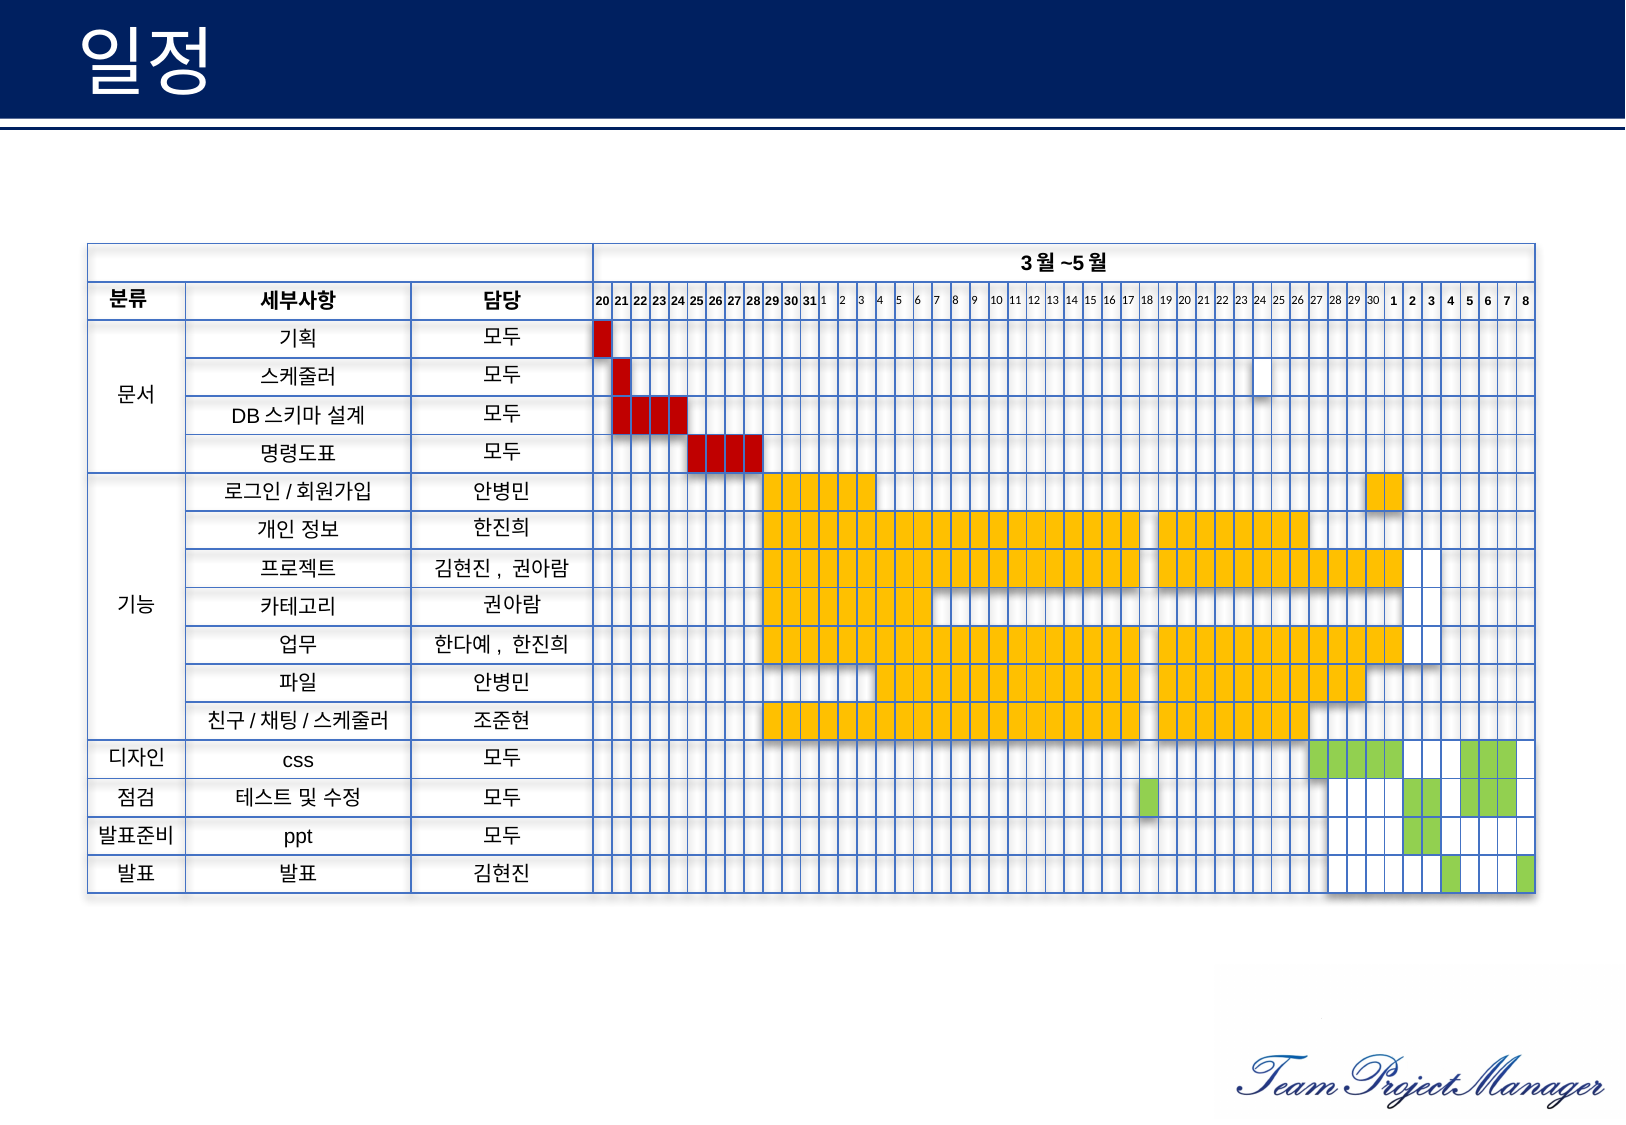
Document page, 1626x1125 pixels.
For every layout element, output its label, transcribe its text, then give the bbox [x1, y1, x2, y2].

table_cell [1235, 627, 1252, 663]
table_cell [858, 665, 875, 701]
table_cell [971, 779, 988, 816]
table_cell [1423, 512, 1440, 548]
table_cell [1216, 588, 1233, 625]
table_cell [745, 512, 762, 548]
table_cell [1009, 435, 1026, 472]
table_cell [632, 665, 649, 701]
table_cell [1480, 397, 1497, 434]
table_cell [1009, 779, 1026, 816]
table_cell [1329, 779, 1346, 816]
table_cell [877, 627, 894, 663]
table_cell 5 [896, 283, 913, 319]
table_cell [914, 703, 931, 739]
table_cell [1367, 818, 1384, 854]
table_cell [1084, 627, 1101, 663]
table_cell [952, 550, 969, 587]
table_cell [651, 627, 668, 663]
table_cell [707, 665, 724, 701]
table_cell [1310, 550, 1327, 587]
table_cell [1103, 397, 1120, 434]
table_cell [1291, 359, 1308, 395]
table_cell [801, 741, 818, 778]
table_cell [1272, 359, 1289, 395]
table_cell [1423, 856, 1440, 892]
table_cell [877, 856, 894, 892]
table_cell [688, 627, 705, 663]
table_cell 김현진, 권아람 [412, 550, 592, 587]
table_cell [632, 550, 649, 587]
table_cell [1348, 474, 1365, 510]
table_cell [1216, 779, 1233, 816]
table_cell [1122, 779, 1139, 816]
table_cell [896, 397, 913, 434]
table_cell [801, 665, 818, 701]
table_cell DB스키마 설계 [186, 397, 410, 434]
table_cell [1272, 665, 1289, 701]
table_cell [990, 779, 1007, 816]
table_cell [1122, 550, 1139, 587]
table_cell [1197, 665, 1214, 701]
table_cell [1348, 397, 1365, 434]
table_cell [1216, 550, 1233, 587]
table_cell 8 [1517, 283, 1534, 319]
table_cell [1027, 397, 1045, 434]
table_cell [1310, 474, 1327, 510]
table_cell [613, 435, 630, 472]
table_cell [1498, 588, 1516, 625]
table_cell [1197, 627, 1214, 663]
table_cell [801, 397, 818, 434]
table_cell 6 [1480, 283, 1497, 319]
table_cell [1254, 627, 1271, 663]
table_cell [1404, 474, 1421, 510]
table_cell [1178, 321, 1195, 357]
table_cell 18 [1140, 283, 1158, 319]
table_cell [914, 779, 931, 816]
table_cell [1442, 435, 1460, 472]
table_cell [745, 359, 762, 395]
table_cell [1197, 474, 1214, 510]
table_cell [670, 703, 687, 739]
table_cell [1385, 550, 1402, 587]
table_cell [858, 359, 875, 395]
table_cell [1235, 435, 1252, 472]
table_cell [1159, 741, 1176, 778]
table_cell [651, 474, 668, 510]
table_cell [1480, 779, 1497, 816]
table_cell 모두 [412, 397, 592, 434]
table_cell [952, 359, 969, 395]
table_cell [1310, 588, 1327, 625]
table_cell 22 [632, 283, 649, 319]
table_cell [1480, 550, 1497, 587]
table_cell [1498, 435, 1516, 472]
table_cell [1442, 741, 1460, 778]
table_cell [1046, 397, 1063, 434]
table_cell [1442, 321, 1460, 357]
table_cell [1103, 474, 1120, 510]
table_cell [801, 359, 818, 395]
table_cell [1009, 474, 1026, 510]
table_cell [1367, 588, 1384, 625]
table_cell [1027, 435, 1045, 472]
text_box 일정 [62, 6, 245, 113]
table_cell [1385, 818, 1402, 854]
table_cell [1216, 703, 1233, 739]
table_cell [896, 818, 913, 854]
table_cell [1065, 856, 1082, 892]
table_cell [1065, 665, 1082, 701]
table_cell [1291, 856, 1308, 892]
table_cell [1009, 627, 1026, 663]
table_cell [1498, 856, 1516, 892]
table_cell [1385, 397, 1402, 434]
table_cell [594, 703, 611, 739]
table_cell [933, 512, 950, 548]
table_cell [1329, 512, 1346, 548]
table_cell [1027, 779, 1045, 816]
table_cell [1423, 321, 1440, 357]
table_cell [1197, 435, 1214, 472]
table_cell [707, 627, 724, 663]
table_cell 8 [952, 283, 969, 319]
table_cell [1065, 512, 1082, 548]
table_cell [726, 397, 743, 434]
table_cell [1140, 512, 1158, 548]
table_cell [1122, 397, 1139, 434]
table_cell [1065, 703, 1082, 739]
table_cell [1159, 550, 1176, 587]
table_cell [1159, 665, 1176, 701]
table_cell [670, 397, 687, 434]
table_cell [877, 588, 894, 625]
table_cell [1461, 321, 1478, 357]
table_cell [651, 779, 668, 816]
table_cell [1103, 359, 1120, 395]
table_cell [1480, 321, 1497, 357]
table_cell [990, 550, 1007, 587]
table_cell [1310, 512, 1327, 548]
table_cell [1291, 665, 1308, 701]
table_cell [726, 856, 743, 892]
table_cell [1178, 435, 1195, 472]
table_cell [1404, 627, 1421, 663]
table_cell [764, 741, 781, 778]
table_cell [990, 818, 1007, 854]
table_cell [1461, 359, 1478, 395]
table_cell [1480, 665, 1497, 701]
table_cell [1197, 703, 1214, 739]
table_cell [688, 588, 705, 625]
table_cell [1103, 741, 1120, 778]
table_cell [1291, 474, 1308, 510]
table_cell [632, 741, 649, 778]
table_cell [651, 588, 668, 625]
table_cell [1216, 741, 1233, 778]
table_cell [1442, 818, 1460, 854]
table_cell [990, 741, 1007, 778]
table_cell [651, 856, 668, 892]
table_cell [1178, 474, 1195, 510]
table_cell [1367, 741, 1384, 778]
table_cell [1404, 665, 1421, 701]
table_cell [594, 474, 611, 510]
table_cell 친구/채팅/스케줄러 [186, 703, 410, 739]
table_cell 모두 [412, 321, 592, 357]
table_cell [1197, 550, 1214, 587]
table_cell [1291, 397, 1308, 434]
table_cell 26 [1291, 283, 1308, 319]
table_cell 로그인/회원가입 [186, 474, 410, 510]
table_cell [1027, 627, 1045, 663]
table_cell 24 [1254, 283, 1271, 319]
table_cell [877, 359, 894, 395]
table_cell [858, 588, 875, 625]
table_cell [1310, 359, 1327, 395]
table_cell 김현진 [412, 856, 592, 892]
table_cell [1084, 741, 1101, 778]
table_cell [783, 512, 800, 548]
table_cell [1235, 512, 1252, 548]
table_cell [896, 856, 913, 892]
table_cell [1272, 550, 1289, 587]
table_cell [1103, 779, 1120, 816]
table_cell [594, 856, 611, 892]
table_cell [896, 550, 913, 587]
table_cell [1480, 512, 1497, 548]
table_cell [613, 703, 630, 739]
table_cell [1065, 627, 1082, 663]
table_cell [820, 321, 837, 357]
table_cell [1498, 550, 1516, 587]
table_cell [1461, 627, 1478, 663]
table_cell [1480, 435, 1497, 472]
table_cell 기획 [186, 321, 410, 357]
table_cell [688, 741, 705, 778]
table_cell [1159, 512, 1176, 548]
table_cell [1498, 474, 1516, 510]
table_cell [1140, 818, 1158, 854]
table_cell [801, 779, 818, 816]
table_cell [745, 703, 762, 739]
table_cell [651, 741, 668, 778]
table_cell [1009, 512, 1026, 548]
table_cell [914, 741, 931, 778]
table_cell 점검 [88, 779, 185, 816]
table_cell [783, 474, 800, 510]
table_cell [858, 474, 875, 510]
table_cell [1178, 588, 1195, 625]
table_cell [707, 818, 724, 854]
table_cell [613, 627, 630, 663]
table_cell [990, 703, 1007, 739]
table_cell [858, 397, 875, 434]
table_cell [613, 588, 630, 625]
table_cell [820, 703, 837, 739]
table_cell [971, 512, 988, 548]
table_cell [707, 779, 724, 816]
table_cell [1122, 359, 1139, 395]
table_cell [877, 397, 894, 434]
table_cell [1027, 359, 1045, 395]
table_cell [933, 397, 950, 434]
table_cell [820, 512, 837, 548]
table_cell [1498, 818, 1516, 854]
table_cell [745, 627, 762, 663]
table_cell [1046, 779, 1063, 816]
table_cell [971, 435, 988, 472]
table_cell [1272, 856, 1289, 892]
table_cell [820, 665, 837, 701]
table_cell 세부사항 [186, 283, 410, 319]
table_cell [1498, 703, 1516, 739]
table_cell [971, 588, 988, 625]
table_cell [1084, 474, 1101, 510]
table_cell 개인 정보 [186, 512, 410, 548]
table_cell [971, 665, 988, 701]
table_cell [726, 435, 743, 472]
table_cell 안병민 [412, 665, 592, 701]
table_cell [670, 779, 687, 816]
table_cell [1235, 703, 1252, 739]
table_cell 28 [1329, 283, 1346, 319]
table_cell 31 [801, 283, 818, 319]
table_cell [990, 359, 1007, 395]
table_cell [896, 321, 913, 357]
table_cell [1046, 588, 1063, 625]
table_cell [745, 588, 762, 625]
table_cell [1498, 779, 1516, 816]
table_cell [952, 588, 969, 625]
table_cell [1348, 588, 1365, 625]
table_cell [613, 779, 630, 816]
table_cell [1329, 665, 1346, 701]
table_cell [1178, 856, 1195, 892]
table_cell [1009, 550, 1026, 587]
table_cell 기능 [88, 474, 185, 739]
table_cell [1385, 359, 1402, 395]
table_cell [745, 741, 762, 778]
table_cell [1517, 856, 1534, 892]
table_cell [839, 818, 856, 854]
table_cell [1423, 397, 1440, 434]
table_cell [971, 321, 988, 357]
table_cell [651, 665, 668, 701]
table_cell [914, 512, 931, 548]
table_cell [1197, 397, 1214, 434]
table_cell [1367, 474, 1384, 510]
table_cell [896, 588, 913, 625]
table_cell [1385, 703, 1402, 739]
table_cell [632, 397, 649, 434]
table_cell [707, 550, 724, 587]
table_cell [726, 359, 743, 395]
table_cell [670, 474, 687, 510]
table_cell [914, 856, 931, 892]
table_cell [1310, 856, 1327, 892]
table_cell [1348, 779, 1365, 816]
table_cell [801, 856, 818, 892]
table_cell [1272, 512, 1289, 548]
table_cell [971, 856, 988, 892]
table_cell 20 [594, 283, 611, 319]
table_cell [1404, 588, 1421, 625]
table_cell [1367, 397, 1384, 434]
table_cell 7 [933, 283, 950, 319]
table_cell [688, 665, 705, 701]
table_cell [858, 435, 875, 472]
table_cell [1046, 550, 1063, 587]
table_cell [1178, 741, 1195, 778]
table_cell [1517, 703, 1534, 739]
table_cell [839, 627, 856, 663]
table_cell [1140, 665, 1158, 701]
table_cell [1159, 856, 1176, 892]
table_cell [651, 550, 668, 587]
table_cell [858, 321, 875, 357]
table_cell [1385, 779, 1402, 816]
table_cell [613, 321, 630, 357]
table_cell [613, 550, 630, 587]
table_cell [1046, 741, 1063, 778]
table_cell [1159, 397, 1176, 434]
table_cell [594, 512, 611, 548]
table_cell [688, 321, 705, 357]
table_cell [1122, 512, 1139, 548]
table_cell [745, 818, 762, 854]
table_cell [1442, 359, 1460, 395]
table_cell [1461, 397, 1478, 434]
table_cell [1498, 397, 1516, 434]
table_cell 10 [990, 283, 1007, 319]
table_cell [764, 435, 781, 472]
table_cell 모두 [412, 435, 592, 472]
table_cell [1197, 588, 1214, 625]
table_cell [1178, 397, 1195, 434]
table_cell [783, 550, 800, 587]
table_cell [670, 818, 687, 854]
table_cell [651, 703, 668, 739]
table_cell [1140, 856, 1158, 892]
table_cell [877, 779, 894, 816]
table_cell [1046, 703, 1063, 739]
table_cell [688, 512, 705, 548]
table_cell [632, 818, 649, 854]
table_cell [1498, 321, 1516, 357]
table_cell [877, 818, 894, 854]
table_cell [1216, 359, 1233, 395]
table_cell [877, 435, 894, 472]
table_cell 19 [1159, 283, 1176, 319]
table_cell [1178, 359, 1195, 395]
table_cell [726, 627, 743, 663]
table_cell [1480, 818, 1497, 854]
table_cell [632, 512, 649, 548]
table_cell [971, 550, 988, 587]
table_cell [1027, 588, 1045, 625]
table_cell [632, 588, 649, 625]
table_cell [1442, 627, 1460, 663]
table_cell [1009, 397, 1026, 434]
table_cell [688, 397, 705, 434]
table_cell [783, 665, 800, 701]
table_cell 모두 [412, 818, 592, 854]
table_cell [1442, 779, 1460, 816]
table_cell [1235, 359, 1252, 395]
table_cell [1367, 512, 1384, 548]
table_cell [1461, 588, 1478, 625]
table_cell [1423, 550, 1440, 587]
table_cell [1461, 856, 1478, 892]
table_cell [1367, 779, 1384, 816]
table_cell [1404, 550, 1421, 587]
table_cell [1009, 741, 1026, 778]
table_cell [688, 779, 705, 816]
table_cell [613, 512, 630, 548]
table_cell [1065, 550, 1082, 587]
table_cell [1442, 665, 1460, 701]
table_cell [1178, 627, 1195, 663]
table_cell [1009, 703, 1026, 739]
table_cell [1197, 779, 1214, 816]
table_cell [1122, 818, 1139, 854]
table_cell [1367, 359, 1384, 395]
table_cell [1442, 703, 1460, 739]
table_cell [613, 741, 630, 778]
table_cell [1329, 435, 1346, 472]
table_cell [783, 779, 800, 816]
picture [1213, 963, 1625, 1119]
table_cell [1480, 359, 1497, 395]
table_cell [1216, 321, 1233, 357]
table_cell 발표 [88, 856, 185, 892]
table_cell [783, 703, 800, 739]
table_cell [858, 741, 875, 778]
table_cell [1310, 665, 1327, 701]
table_cell [914, 627, 931, 663]
table_cell [1367, 627, 1384, 663]
table_cell [1159, 588, 1176, 625]
table_cell 30 [783, 283, 800, 319]
table_cell [933, 435, 950, 472]
table_cell [801, 321, 818, 357]
table_cell 담당 [412, 283, 592, 319]
table_cell [1159, 818, 1176, 854]
table_cell [1348, 665, 1365, 701]
table_cell [1027, 741, 1045, 778]
table_cell 27 [1310, 283, 1327, 319]
table_cell [1009, 818, 1026, 854]
table_cell [952, 703, 969, 739]
table_cell [1517, 435, 1534, 472]
table_cell [1254, 856, 1271, 892]
table_cell [1404, 703, 1421, 739]
table_cell [952, 665, 969, 701]
table_cell 21 [1197, 283, 1214, 319]
table_cell [839, 359, 856, 395]
table_header [88, 244, 592, 281]
table_cell [1404, 512, 1421, 548]
table_cell [1423, 474, 1440, 510]
table_cell [1122, 627, 1139, 663]
table_cell [1122, 474, 1139, 510]
table_cell [1159, 435, 1176, 472]
table_cell [594, 397, 611, 434]
table_cell [858, 512, 875, 548]
table_cell [801, 627, 818, 663]
table_cell [1140, 627, 1158, 663]
table_cell [1216, 512, 1233, 548]
table_cell [1310, 703, 1327, 739]
table_cell [877, 550, 894, 587]
table_cell [1084, 435, 1101, 472]
table_cell [1517, 321, 1534, 357]
table_cell 문서 [88, 321, 185, 472]
table_cell 발표준비 [88, 818, 185, 854]
table_cell [952, 474, 969, 510]
table_cell [1423, 588, 1440, 625]
table_cell 프로젝트 [186, 550, 410, 587]
table_cell [1272, 588, 1289, 625]
table_cell [858, 550, 875, 587]
table_cell [1291, 818, 1308, 854]
table_cell [1159, 627, 1176, 663]
table_cell [1046, 818, 1063, 854]
table_cell [896, 779, 913, 816]
table_cell [820, 741, 837, 778]
table_cell [952, 818, 969, 854]
table_cell [896, 627, 913, 663]
table_cell [632, 703, 649, 739]
table_cell 2 [839, 283, 856, 319]
table_cell [877, 703, 894, 739]
table_cell [971, 359, 988, 395]
table_cell [1348, 321, 1365, 357]
table_cell [990, 588, 1007, 625]
table_cell [1103, 627, 1120, 663]
table_cell 테스트 및 수정 [186, 779, 410, 816]
table_cell [1027, 550, 1045, 587]
table_cell [726, 321, 743, 357]
table_cell [877, 321, 894, 357]
table_cell [1065, 435, 1082, 472]
table_cell [896, 741, 913, 778]
table_cell [1122, 856, 1139, 892]
table_cell [1178, 665, 1195, 701]
table_cell [594, 627, 611, 663]
table_cell [1329, 627, 1346, 663]
table_cell [1310, 397, 1327, 434]
table_cell [1216, 397, 1233, 434]
table_cell [1197, 512, 1214, 548]
table_cell 24 [670, 283, 687, 319]
table_cell [613, 665, 630, 701]
table_cell [783, 359, 800, 395]
table_cell [670, 627, 687, 663]
table_cell [1310, 627, 1327, 663]
table_cell [1084, 818, 1101, 854]
table_cell [764, 665, 781, 701]
table_cell [1140, 588, 1158, 625]
table_cell [1404, 856, 1421, 892]
table_cell [1084, 321, 1101, 357]
table_cell [632, 779, 649, 816]
table_cell [1404, 321, 1421, 357]
table_cell [670, 588, 687, 625]
table_cell [1084, 856, 1101, 892]
table_cell [990, 435, 1007, 472]
table_cell [990, 474, 1007, 510]
table_cell 분류 [88, 283, 185, 319]
table_cell 한다예, 한진희 [412, 627, 592, 663]
table_cell [726, 550, 743, 587]
table_cell [1385, 474, 1402, 510]
table_cell [820, 474, 837, 510]
table_cell ppt [186, 818, 410, 854]
table_cell [1272, 321, 1289, 357]
table_cell [1046, 665, 1063, 701]
table_cell [707, 321, 724, 357]
table_cell [632, 321, 649, 357]
table_cell [1103, 856, 1120, 892]
table_cell [1009, 359, 1026, 395]
table_cell [707, 435, 724, 472]
table_cell [914, 550, 931, 587]
table_cell [1423, 818, 1440, 854]
table_cell [764, 627, 781, 663]
table_cell [1423, 741, 1440, 778]
table_cell [1348, 703, 1365, 739]
table_cell [1216, 474, 1233, 510]
table_cell [1084, 703, 1101, 739]
table_cell [726, 741, 743, 778]
table_cell [1046, 359, 1063, 395]
table_cell 조준현 [412, 703, 592, 739]
table_cell 안병민 [412, 474, 592, 510]
table_cell [839, 703, 856, 739]
table_cell [971, 818, 988, 854]
table_cell [1385, 741, 1402, 778]
table_cell [651, 435, 668, 472]
table_cell [1291, 321, 1308, 357]
table_cell 11 [1009, 283, 1026, 319]
table_cell [933, 359, 950, 395]
table_cell [632, 359, 649, 395]
table_cell [1235, 818, 1252, 854]
table_cell [1404, 741, 1421, 778]
table_cell [839, 321, 856, 357]
table_cell 1 [820, 283, 837, 319]
table_cell [820, 588, 837, 625]
table_cell [1461, 703, 1478, 739]
table_cell [1254, 435, 1271, 472]
table_cell [1122, 321, 1139, 357]
table_cell [896, 435, 913, 472]
table_cell [1046, 512, 1063, 548]
table_cell [594, 321, 611, 357]
table_cell 21 [613, 283, 630, 319]
table_cell 25 [688, 283, 705, 319]
table_cell 업무 [186, 627, 410, 663]
table_cell [1461, 741, 1478, 778]
table_cell [745, 665, 762, 701]
table_cell [933, 818, 950, 854]
table_cell [707, 474, 724, 510]
table_cell [783, 741, 800, 778]
table_cell [1348, 512, 1365, 548]
table_cell [896, 359, 913, 395]
table_cell [1348, 359, 1365, 395]
table_cell [914, 435, 931, 472]
table_cell [801, 435, 818, 472]
table_cell [764, 474, 781, 510]
table_cell [1329, 474, 1346, 510]
table_cell [1348, 741, 1365, 778]
table_cell [990, 856, 1007, 892]
table_cell [1197, 856, 1214, 892]
table_cell [914, 818, 931, 854]
table_cell [1159, 474, 1176, 510]
table_header 3월~5월 [594, 244, 1534, 281]
table_cell [990, 627, 1007, 663]
table_cell [1235, 550, 1252, 587]
table_cell 2 [1404, 283, 1421, 319]
table_cell [839, 741, 856, 778]
table_cell [952, 627, 969, 663]
table_cell 12 [1027, 283, 1045, 319]
table_cell 17 [1122, 283, 1139, 319]
table_cell [1423, 627, 1440, 663]
table_cell [1084, 397, 1101, 434]
table_cell 권아람 [412, 588, 592, 625]
table_cell [594, 818, 611, 854]
table_cell [1159, 321, 1176, 357]
table_cell [726, 818, 743, 854]
table_cell [707, 703, 724, 739]
table_cell [764, 550, 781, 587]
table_cell [971, 627, 988, 663]
table_cell 스케줄러 [186, 359, 410, 395]
table_cell [1065, 741, 1082, 778]
table_cell [858, 779, 875, 816]
table_cell [1140, 435, 1158, 472]
table_cell [820, 818, 837, 854]
table_cell [783, 588, 800, 625]
table_cell [783, 818, 800, 854]
table_cell [1027, 474, 1045, 510]
table_cell 15 [1084, 283, 1101, 319]
table_cell [839, 474, 856, 510]
table_cell [933, 627, 950, 663]
table_cell [632, 435, 649, 472]
table_cell [933, 588, 950, 625]
table_cell [1480, 856, 1497, 892]
table_cell [594, 359, 611, 395]
table_cell [1517, 512, 1534, 548]
table_cell [1065, 397, 1082, 434]
table_cell [1423, 665, 1440, 701]
table_cell [1461, 512, 1478, 548]
table_cell [801, 703, 818, 739]
table_cell [1385, 665, 1402, 701]
table_cell [952, 512, 969, 548]
table_cell 29 [1348, 283, 1365, 319]
table_cell [1348, 550, 1365, 587]
table_cell 파일 [186, 665, 410, 701]
table_cell [858, 818, 875, 854]
table_cell [952, 741, 969, 778]
table_cell [1272, 627, 1289, 663]
table_cell [1254, 703, 1271, 739]
table_cell [1461, 435, 1478, 472]
table_cell [1404, 435, 1421, 472]
table_cell [670, 741, 687, 778]
table_cell [1517, 359, 1534, 395]
table_cell [839, 512, 856, 548]
table_cell 디자인 [88, 741, 185, 778]
table_cell [1442, 588, 1460, 625]
table_cell [1310, 741, 1327, 778]
table_cell [1517, 627, 1534, 663]
table_cell [1216, 818, 1233, 854]
table_cell [1235, 779, 1252, 816]
table_cell [1367, 435, 1384, 472]
table_cell [1254, 321, 1271, 357]
table_cell [1122, 588, 1139, 625]
table_cell [1197, 818, 1214, 854]
table_cell 23 [651, 283, 668, 319]
table_cell 23 [1235, 283, 1252, 319]
table_cell [1122, 665, 1139, 701]
table_cell [1498, 741, 1516, 778]
table_cell [1103, 550, 1120, 587]
table_cell [1329, 359, 1346, 395]
table_cell [1140, 779, 1158, 816]
table_cell [632, 627, 649, 663]
table_cell [1216, 665, 1233, 701]
table_cell [1140, 359, 1158, 395]
table_cell [1348, 627, 1365, 663]
table_cell [839, 397, 856, 434]
table_cell [839, 588, 856, 625]
table_cell [1291, 779, 1308, 816]
table_cell [1065, 474, 1082, 510]
table_cell 한진희 [412, 512, 592, 548]
table_cell [1461, 665, 1478, 701]
table_cell [1385, 512, 1402, 548]
table_cell 5 [1461, 283, 1478, 319]
table_cell [764, 321, 781, 357]
table_cell [688, 856, 705, 892]
table_cell [1498, 627, 1516, 663]
table_cell 4 [1442, 283, 1460, 319]
table_cell [1084, 665, 1101, 701]
table_cell [1517, 779, 1534, 816]
table_cell [1517, 741, 1534, 778]
table_cell [933, 474, 950, 510]
table_cell [632, 856, 649, 892]
table_cell 13 [1046, 283, 1063, 319]
table_cell [726, 779, 743, 816]
table_cell [820, 779, 837, 816]
table_cell [688, 703, 705, 739]
table_cell [726, 512, 743, 548]
table_cell [1084, 359, 1101, 395]
table_cell [1404, 397, 1421, 434]
table_cell 1 [1385, 283, 1402, 319]
table_cell [858, 627, 875, 663]
table_cell [820, 627, 837, 663]
table_cell [1480, 474, 1497, 510]
table_cell [1046, 435, 1063, 472]
table_cell [670, 321, 687, 357]
table_cell [896, 512, 913, 548]
table_cell [933, 779, 950, 816]
table_cell [1235, 741, 1252, 778]
table_cell [1442, 856, 1460, 892]
table_cell [1498, 665, 1516, 701]
table_cell [1348, 818, 1365, 854]
table_cell [783, 435, 800, 472]
table_cell [1461, 818, 1478, 854]
table_cell [1009, 856, 1026, 892]
table_cell [1423, 779, 1440, 816]
table_cell [726, 588, 743, 625]
table_cell [877, 665, 894, 701]
table_cell [1272, 703, 1289, 739]
table_cell [1480, 588, 1497, 625]
table_cell [1103, 588, 1120, 625]
table_cell [1046, 474, 1063, 510]
table_cell [990, 512, 1007, 548]
table_cell [914, 474, 931, 510]
table_cell [1159, 359, 1176, 395]
table_cell [1329, 818, 1346, 854]
table_cell [1404, 359, 1421, 395]
table_cell [783, 856, 800, 892]
table_cell [1197, 741, 1214, 778]
table_cell [933, 856, 950, 892]
table_cell [820, 359, 837, 395]
table_cell [1046, 856, 1063, 892]
table_cell [1423, 703, 1440, 739]
table_cell [1140, 550, 1158, 587]
table_cell [745, 856, 762, 892]
text_box [0, 0, 1625, 119]
table_cell [613, 474, 630, 510]
table_cell [1423, 435, 1440, 472]
table_cell [1348, 435, 1365, 472]
table_cell [1291, 435, 1308, 472]
table_cell [1084, 512, 1101, 548]
table_cell [1291, 512, 1308, 548]
table_cell [632, 474, 649, 510]
table_cell [1235, 665, 1252, 701]
table_cell [613, 397, 630, 434]
table_cell [670, 435, 687, 472]
table_cell [1103, 435, 1120, 472]
table_cell [745, 435, 762, 472]
table_cell [1254, 588, 1271, 625]
table_cell [933, 321, 950, 357]
table_cell [707, 359, 724, 395]
table_cell [1140, 321, 1158, 357]
table_cell [858, 703, 875, 739]
table_cell [914, 665, 931, 701]
table_cell [1235, 321, 1252, 357]
table_cell css [186, 741, 410, 778]
table_cell [990, 665, 1007, 701]
table_cell [1216, 856, 1233, 892]
table_cell [688, 474, 705, 510]
table_cell [971, 397, 988, 434]
table_cell [1065, 779, 1082, 816]
table_cell [952, 321, 969, 357]
table_cell [1517, 588, 1534, 625]
table_cell [1046, 627, 1063, 663]
table_cell [1197, 359, 1214, 395]
table_cell [783, 397, 800, 434]
table_cell [1498, 512, 1516, 548]
table_cell [1159, 779, 1176, 816]
table_cell [1140, 741, 1158, 778]
table_cell [1517, 818, 1534, 854]
table_cell [1103, 703, 1120, 739]
table_cell [745, 397, 762, 434]
table_cell [1480, 627, 1497, 663]
table_cell [1385, 627, 1402, 663]
table_cell [914, 321, 931, 357]
table_cell [914, 397, 931, 434]
table_cell [688, 435, 705, 472]
table_cell 4 [877, 283, 894, 319]
table_cell [971, 703, 988, 739]
table_cell [1084, 550, 1101, 587]
table_cell [1291, 627, 1308, 663]
table_cell [1178, 703, 1195, 739]
table_cell [1103, 321, 1120, 357]
table_cell [1254, 665, 1271, 701]
table_cell [1178, 550, 1195, 587]
table_cell [896, 474, 913, 510]
table_cell [1310, 321, 1327, 357]
table_cell [933, 665, 950, 701]
table_cell 26 [707, 283, 724, 319]
table_cell [896, 703, 913, 739]
table_cell 9 [971, 283, 988, 319]
table_cell [1046, 321, 1063, 357]
table_cell [801, 588, 818, 625]
table_cell [651, 321, 668, 357]
table_cell 25 [1272, 283, 1289, 319]
table_cell [1461, 550, 1478, 587]
table_cell [1065, 321, 1082, 357]
table_cell [651, 512, 668, 548]
table_cell [858, 856, 875, 892]
table_cell [839, 550, 856, 587]
table_cell [707, 588, 724, 625]
table_cell [1254, 741, 1271, 778]
table_cell [1385, 435, 1402, 472]
table_cell [1480, 741, 1497, 778]
table_cell [1084, 588, 1101, 625]
table_cell [594, 779, 611, 816]
table_cell 카테고리 [186, 588, 410, 625]
table_cell [1329, 321, 1346, 357]
table_cell [1216, 435, 1233, 472]
table_cell [1367, 321, 1384, 357]
table_cell [688, 359, 705, 395]
table_cell [952, 435, 969, 472]
table_cell [1027, 703, 1045, 739]
table_cell [764, 856, 781, 892]
table_cell [1404, 818, 1421, 854]
table_cell [670, 512, 687, 548]
table_cell [1027, 856, 1045, 892]
table_cell [764, 588, 781, 625]
table_cell [914, 588, 931, 625]
table_cell [877, 512, 894, 548]
table_cell [1329, 741, 1346, 778]
table_cell [801, 550, 818, 587]
table_cell 7 [1498, 283, 1516, 319]
table_cell [1329, 703, 1346, 739]
table_cell [896, 665, 913, 701]
table_cell [1159, 703, 1176, 739]
table_cell [1254, 818, 1271, 854]
table_cell [1367, 550, 1384, 587]
table_cell [1310, 818, 1327, 854]
table_cell [745, 550, 762, 587]
table_cell [1517, 397, 1534, 434]
table_cell [1272, 741, 1289, 778]
table_cell 명령도표 [186, 435, 410, 472]
table_cell [1235, 397, 1252, 434]
table_cell [1498, 359, 1516, 395]
table_cell [1461, 779, 1478, 816]
table_cell [933, 703, 950, 739]
table_cell 3 [858, 283, 875, 319]
table_cell [1291, 703, 1308, 739]
table_cell [764, 818, 781, 854]
table_cell [952, 397, 969, 434]
table_cell [801, 818, 818, 854]
table_cell [1027, 321, 1045, 357]
table_cell [1254, 512, 1271, 548]
table_cell [1027, 818, 1045, 854]
table_cell [670, 856, 687, 892]
table_cell [688, 550, 705, 587]
table_cell [651, 397, 668, 434]
table_cell [1103, 818, 1120, 854]
table_cell [1140, 703, 1158, 739]
table_cell [990, 397, 1007, 434]
table_cell [651, 818, 668, 854]
table_cell [1310, 779, 1327, 816]
table_cell [1122, 435, 1139, 472]
table_cell [594, 588, 611, 625]
table_cell [1254, 397, 1271, 434]
table_cell [726, 474, 743, 510]
table_cell [783, 321, 800, 357]
table_cell [764, 397, 781, 434]
table_cell [839, 435, 856, 472]
table_cell [820, 550, 837, 587]
table_cell [1140, 474, 1158, 510]
table_cell 6 [914, 283, 931, 319]
table_cell [707, 741, 724, 778]
table_cell [1385, 856, 1402, 892]
table_cell [670, 665, 687, 701]
table_cell [1235, 856, 1252, 892]
table_cell [1084, 779, 1101, 816]
table_cell [1272, 818, 1289, 854]
table_cell [1254, 359, 1271, 395]
table_cell [745, 779, 762, 816]
table_cell 모두 [412, 359, 592, 395]
table_cell [839, 665, 856, 701]
table_cell [1103, 512, 1120, 548]
table_cell [745, 474, 762, 510]
table_cell [801, 474, 818, 510]
table_cell [1442, 397, 1460, 434]
table_cell [1122, 741, 1139, 778]
table_cell [764, 512, 781, 548]
table_cell [820, 856, 837, 892]
table_cell [1442, 474, 1460, 510]
table_cell [820, 397, 837, 434]
table_cell [1329, 588, 1346, 625]
table_cell [1348, 856, 1365, 892]
table_cell [670, 550, 687, 587]
table_cell [877, 474, 894, 510]
table_cell [1065, 818, 1082, 854]
table_cell [1385, 588, 1402, 625]
table_cell [1254, 474, 1271, 510]
table_cell [594, 435, 611, 472]
table_cell [839, 779, 856, 816]
table_cell [839, 856, 856, 892]
table_cell [933, 550, 950, 587]
table_cell [670, 359, 687, 395]
table_cell [1254, 779, 1271, 816]
table_cell [613, 856, 630, 892]
table_cell [1442, 550, 1460, 587]
table_cell [764, 703, 781, 739]
table_cell [1272, 435, 1289, 472]
table_cell 30 [1367, 283, 1384, 319]
table_cell [990, 321, 1007, 357]
table_cell 29 [764, 283, 781, 319]
table_cell [1178, 512, 1195, 548]
table_cell [1272, 779, 1289, 816]
table_cell [1461, 474, 1478, 510]
table_cell [820, 435, 837, 472]
table_cell [1027, 665, 1045, 701]
table_cell [745, 321, 762, 357]
table_cell [1517, 665, 1534, 701]
table_cell 모두 [412, 741, 592, 778]
table_cell [1216, 627, 1233, 663]
table_cell [952, 856, 969, 892]
table_cell [707, 856, 724, 892]
table_cell [971, 741, 988, 778]
table_cell [594, 665, 611, 701]
table_cell [1254, 550, 1271, 587]
table_cell [764, 779, 781, 816]
table_cell [651, 359, 668, 395]
table_cell [1235, 474, 1252, 510]
table_cell [783, 627, 800, 663]
table_cell [1291, 588, 1308, 625]
table_cell [613, 818, 630, 854]
table_cell [1367, 856, 1384, 892]
table_cell [971, 474, 988, 510]
table_cell 모두 [412, 779, 592, 816]
table_cell [1065, 588, 1082, 625]
table_cell [1009, 588, 1026, 625]
table_cell [1272, 397, 1289, 434]
table_cell [1442, 512, 1460, 548]
table_cell 14 [1065, 283, 1082, 319]
table_cell [1140, 397, 1158, 434]
table_cell [914, 359, 931, 395]
table_cell [1009, 321, 1026, 357]
table_cell [1178, 779, 1195, 816]
table_cell [1272, 474, 1289, 510]
table_cell [1517, 550, 1534, 587]
table_cell [1329, 856, 1346, 892]
table_cell 20 [1178, 283, 1195, 319]
table_cell 28 [745, 283, 762, 319]
table_cell 3 [1423, 283, 1440, 319]
table_cell [1178, 818, 1195, 854]
table_cell [1517, 474, 1534, 510]
table_cell [707, 397, 724, 434]
table_cell [764, 359, 781, 395]
table_cell [594, 741, 611, 778]
table_cell [707, 512, 724, 548]
table_cell [1291, 741, 1308, 778]
table_cell [1385, 321, 1402, 357]
table_cell [1367, 665, 1384, 701]
table_cell [877, 741, 894, 778]
table_cell [613, 359, 630, 395]
table_cell 27 [726, 283, 743, 319]
table_cell [726, 703, 743, 739]
table_cell 22 [1216, 283, 1233, 319]
table_cell [933, 741, 950, 778]
table_cell [1423, 359, 1440, 395]
table_cell 발표 [186, 856, 410, 892]
table_cell [726, 665, 743, 701]
table_cell [1310, 435, 1327, 472]
table_cell [952, 779, 969, 816]
table_cell [1291, 550, 1308, 587]
table_cell [1122, 703, 1139, 739]
table_cell [1329, 550, 1346, 587]
table_cell [1009, 665, 1026, 701]
table_cell [1404, 779, 1421, 816]
table_cell [1103, 665, 1120, 701]
table_cell [1197, 321, 1214, 357]
table_cell [688, 818, 705, 854]
table_cell [1367, 703, 1384, 739]
table_cell [1235, 588, 1252, 625]
table_cell [1329, 397, 1346, 434]
table_cell [1065, 359, 1082, 395]
table_cell 16 [1103, 283, 1120, 319]
table_cell [1480, 703, 1497, 739]
table_cell [801, 512, 818, 548]
table_cell [594, 550, 611, 587]
table_cell [1027, 512, 1045, 548]
